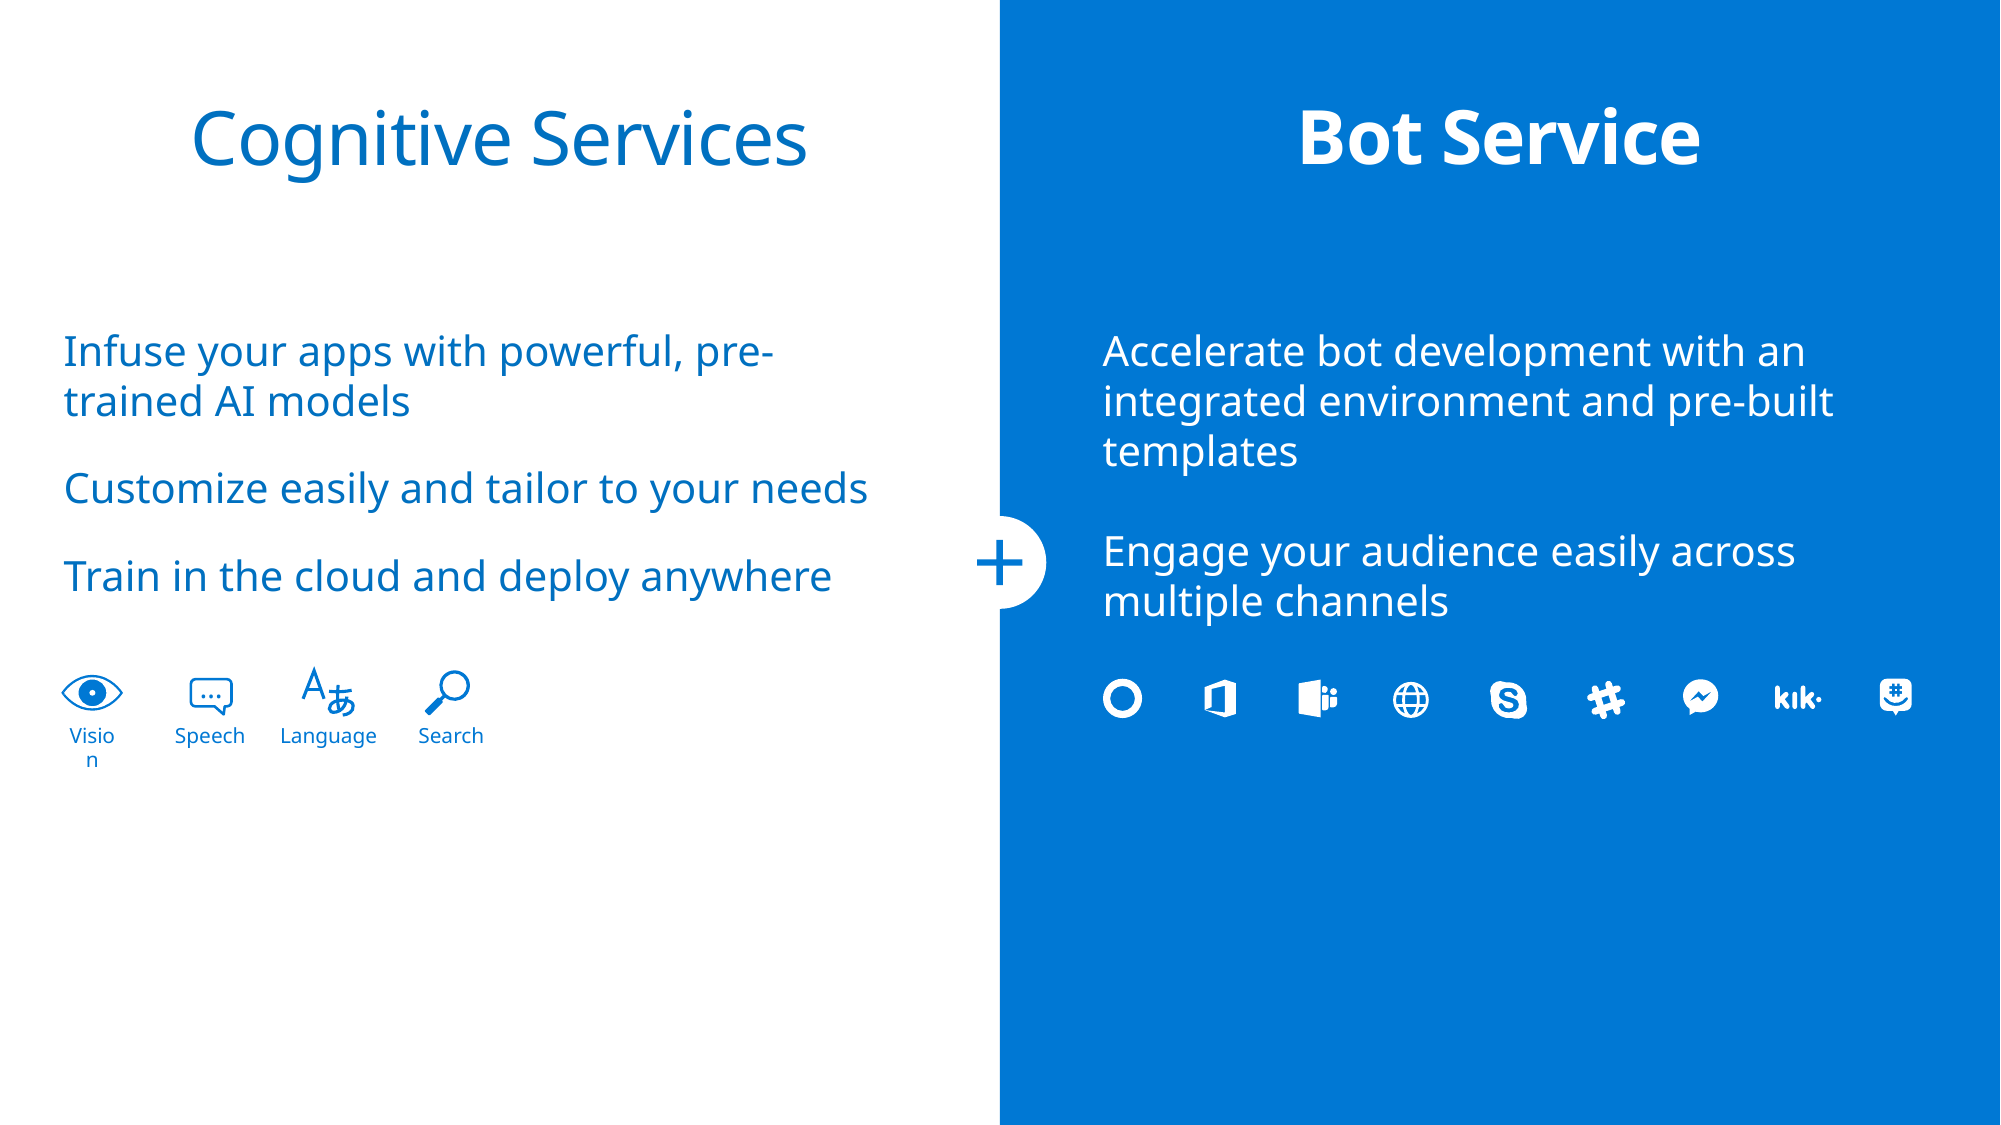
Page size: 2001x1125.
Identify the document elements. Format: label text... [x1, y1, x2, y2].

text_box Infuse your apps with powerful, pre-trained AI models Customize easily and tailor to your needs Train in the cloud and deploy anywhere [63, 324, 889, 600]
title Cognitive Services [0, 90, 1000, 181]
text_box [63, 669, 496, 748]
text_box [953, 515, 1047, 610]
text_box Accelerate bot development with an integrated environment and pre-built templates Engage your audience easily across multiple channels [1102, 324, 1884, 675]
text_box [1102, 678, 1912, 720]
text_box Bot Service [1029, 90, 1971, 181]
text_box [999, 0, 2000, 1125]
